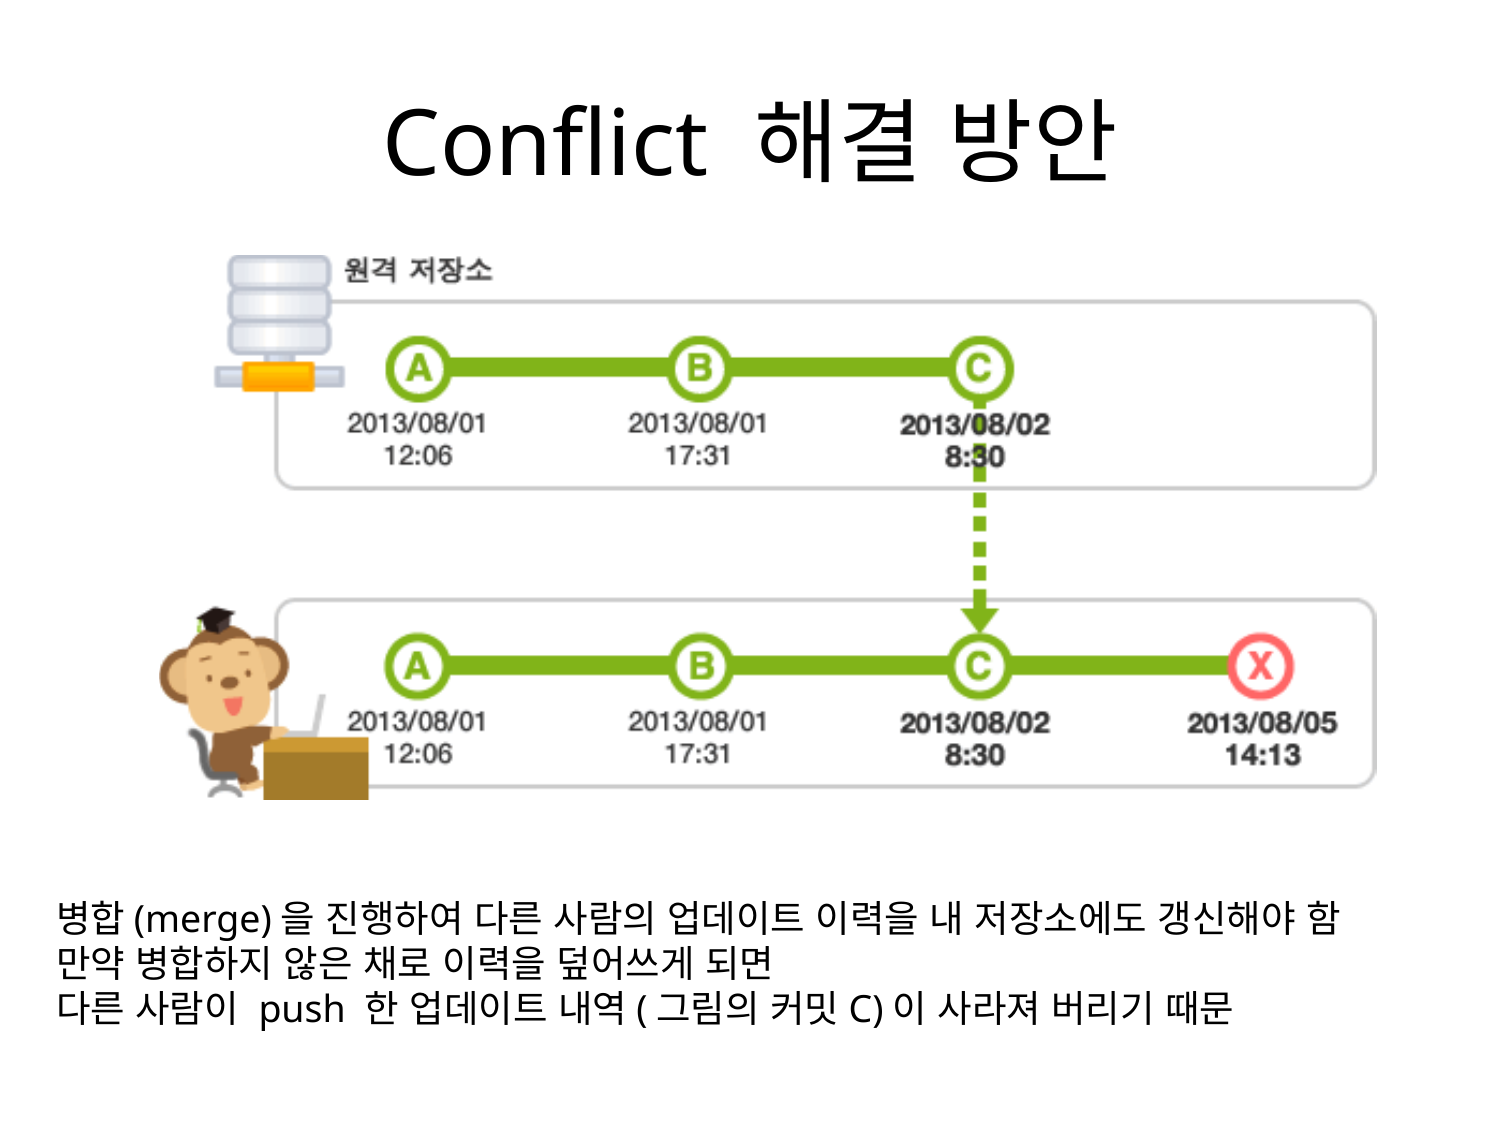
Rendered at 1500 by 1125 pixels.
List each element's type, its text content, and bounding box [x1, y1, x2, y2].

title Conflict 해결 방안 [75, 45, 1425, 233]
text_box 병합(merge)을 진행하여 다른 사람의 업데이트 이력을 내 저장소에도 갱신해야 함 만약 병합하지 않은 채로 이력을 덮어쓰게 되면 다른 사람이 push 한 업데이트 내역(그림의 커밋C)이 사라져 버리기 때문 [41, 842, 1468, 1038]
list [159, 255, 1378, 800]
